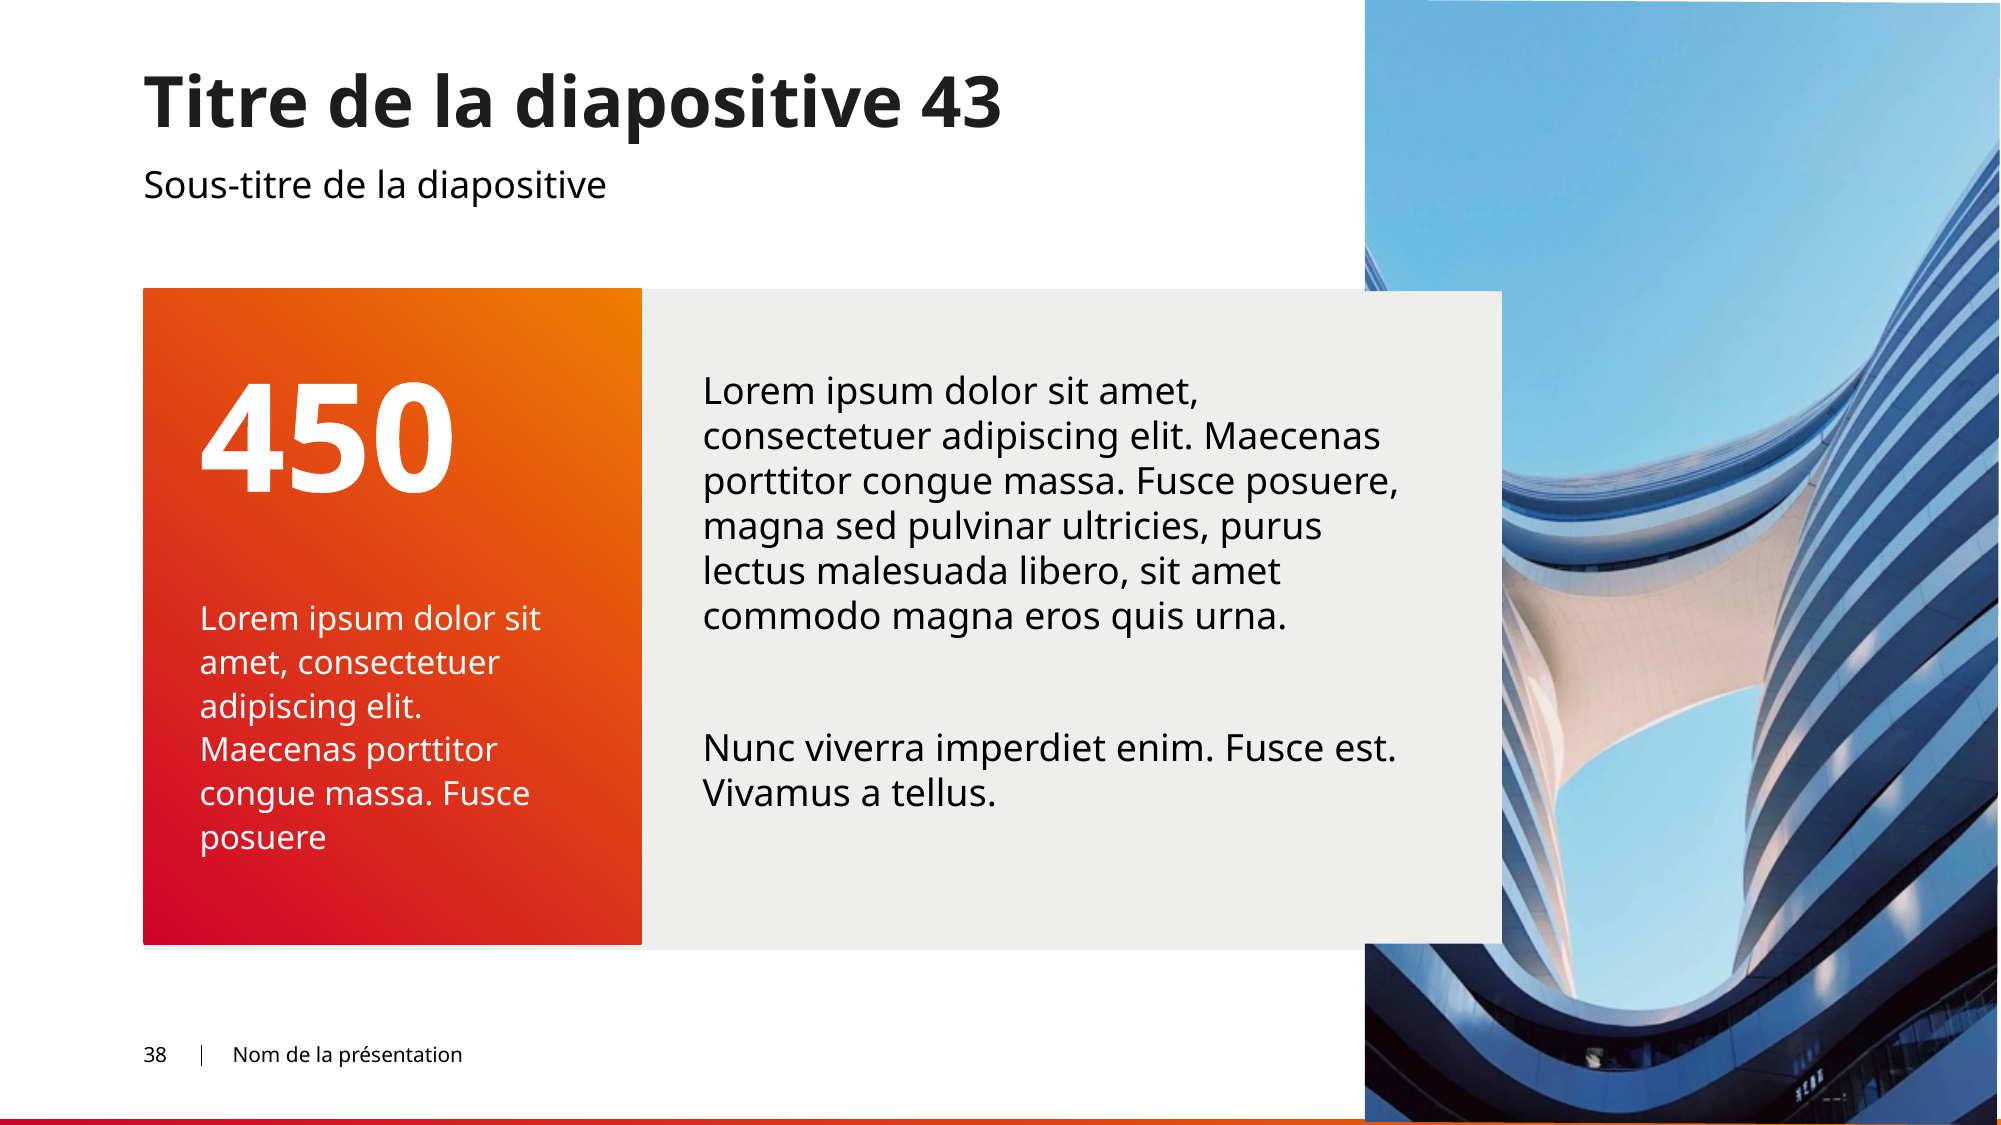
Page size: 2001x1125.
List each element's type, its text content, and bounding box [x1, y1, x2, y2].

footer Nom de la présentation [232, 1042, 807, 1068]
title Titre de la diapositive 43 [143, 66, 1331, 144]
list Lorem ipsum dolor sit amet, consectetuer adipiscing elit. Maecenas porttitor congue massa. Fusce posuere, magna sed pulvinar ultricies, purus lectus malesuada libero, sit amet commodo magna eros quis urna. Nunc viverra imperdiet enim. Fusce est. Vivamus a tellus. [702, 367, 1364, 1005]
list Sous-titre de la diapositive [143, 160, 1331, 799]
picture [1364, 0, 2000, 1125]
list 450 [199, 341, 586, 523]
list Lorem ipsum dolor sit amet, consectetuer adipiscing elit. Maecenas porttitor congue massa. Fusce posuere [199, 593, 586, 1125]
